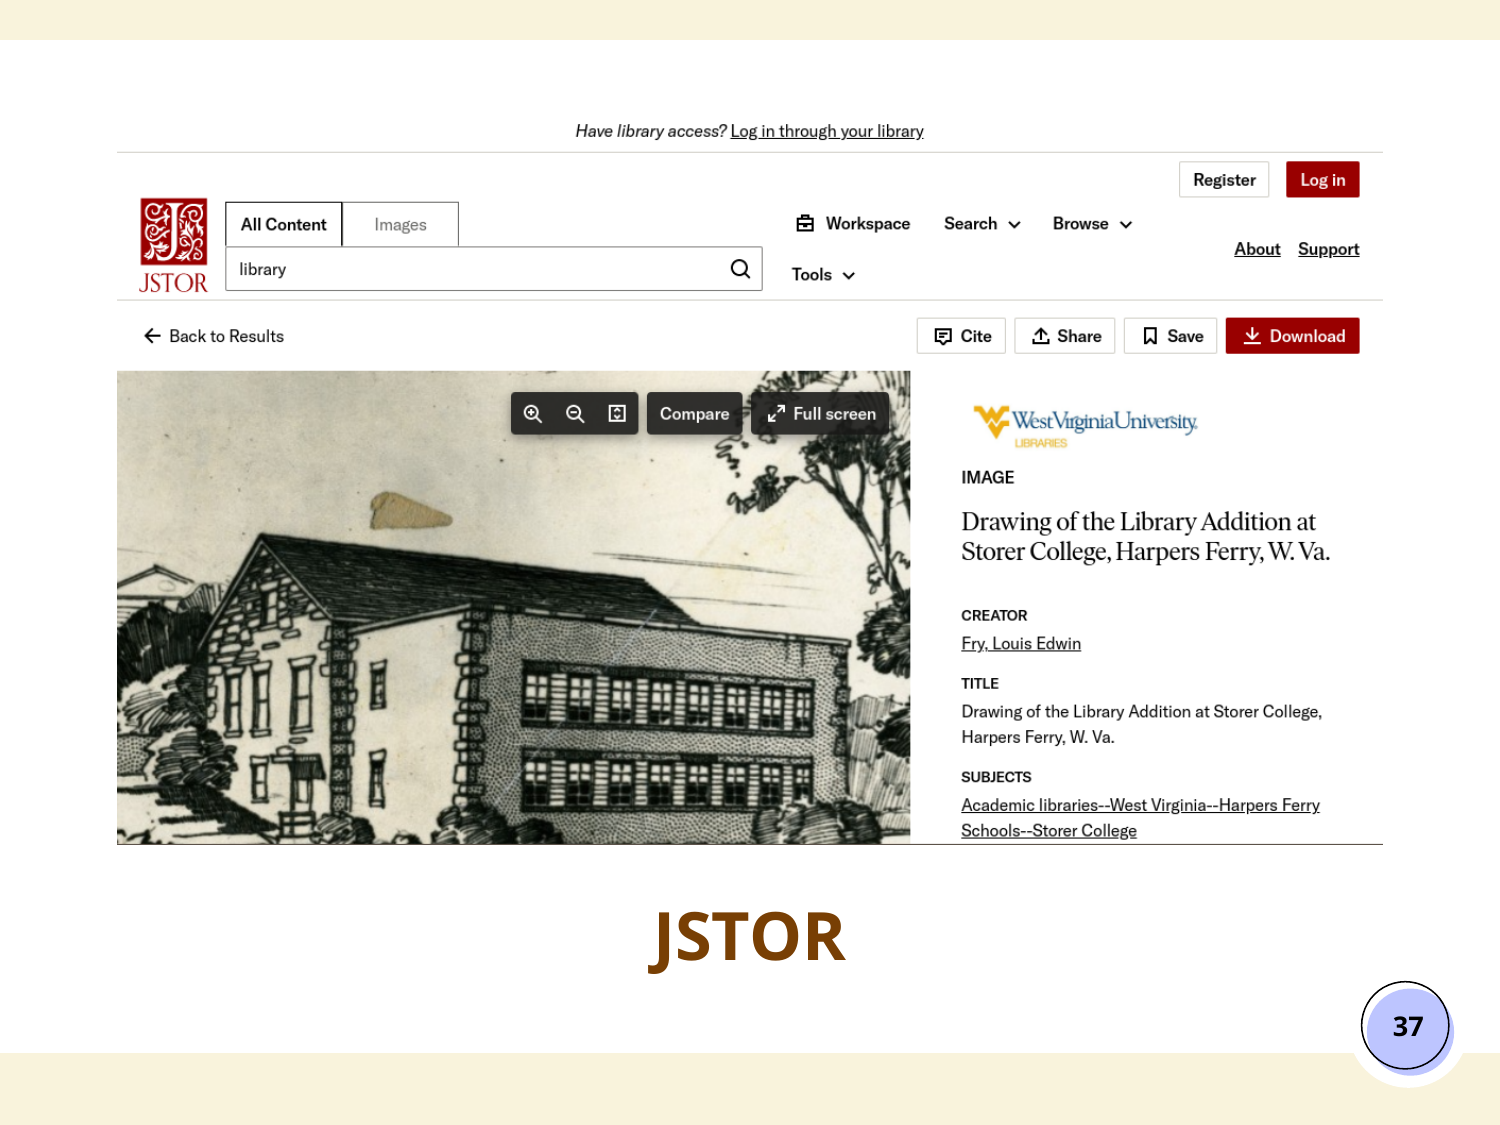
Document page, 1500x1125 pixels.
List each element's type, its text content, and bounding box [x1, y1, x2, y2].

picture [117, 105, 1383, 845]
title JSTOR [117, 886, 1383, 989]
slide_number ‹#› [1363, 984, 1454, 1071]
